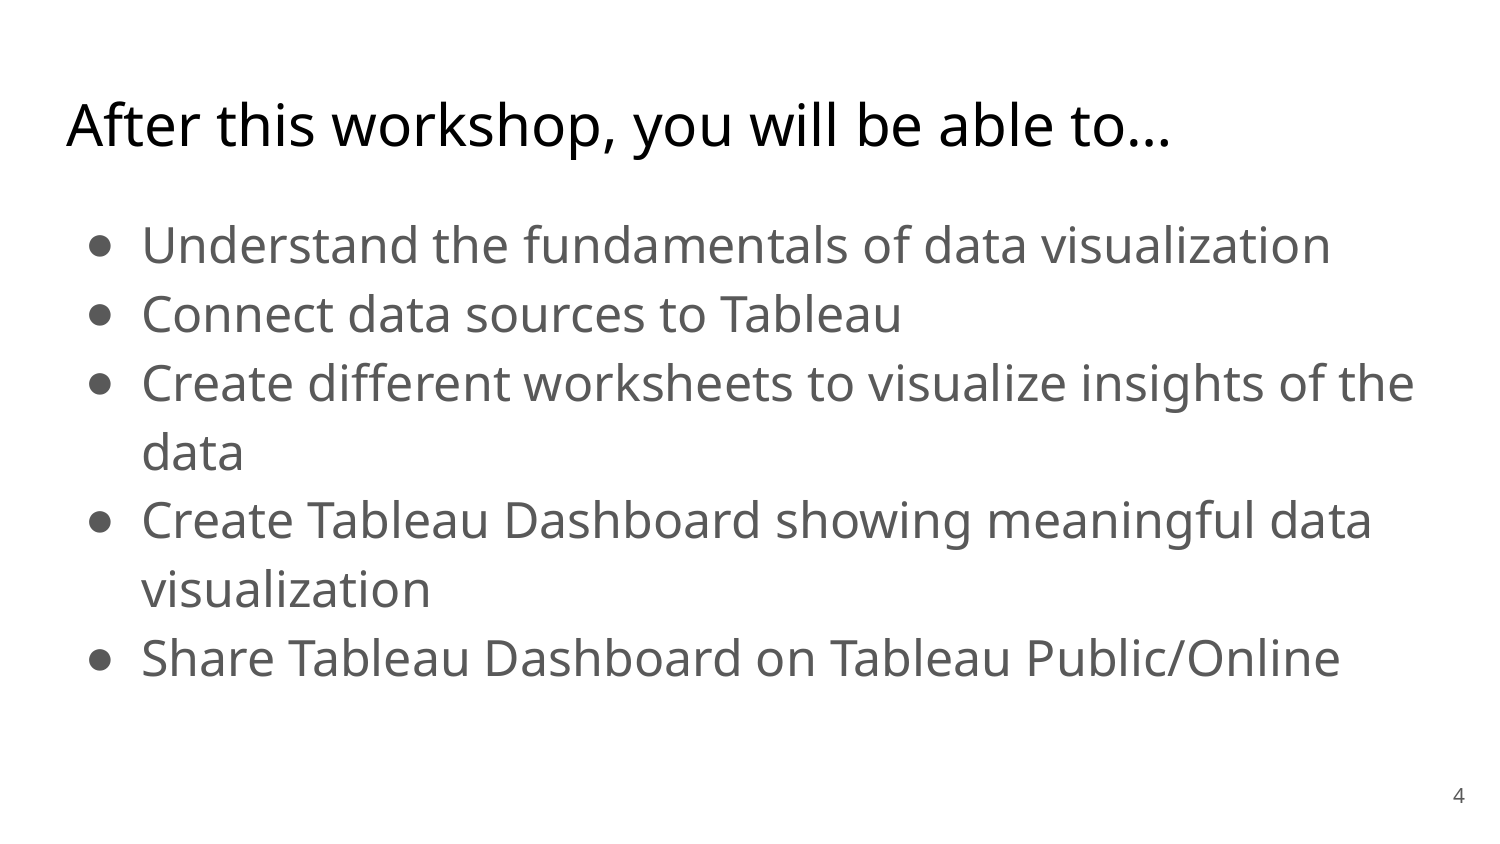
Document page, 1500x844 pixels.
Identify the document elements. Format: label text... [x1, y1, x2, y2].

slide_number 4 [1389, 764, 1480, 830]
title After this workshop, you will be able to… [51, 72, 1449, 167]
list Understand the fundamentals of data visualization Connect data sources to Tableau Create different worksheets to visualize insights of the data Create Tableau Dashboard showing meaningful data visualization Share Tableau Dashboard on Tableau Public/Online [51, 189, 1449, 750]
